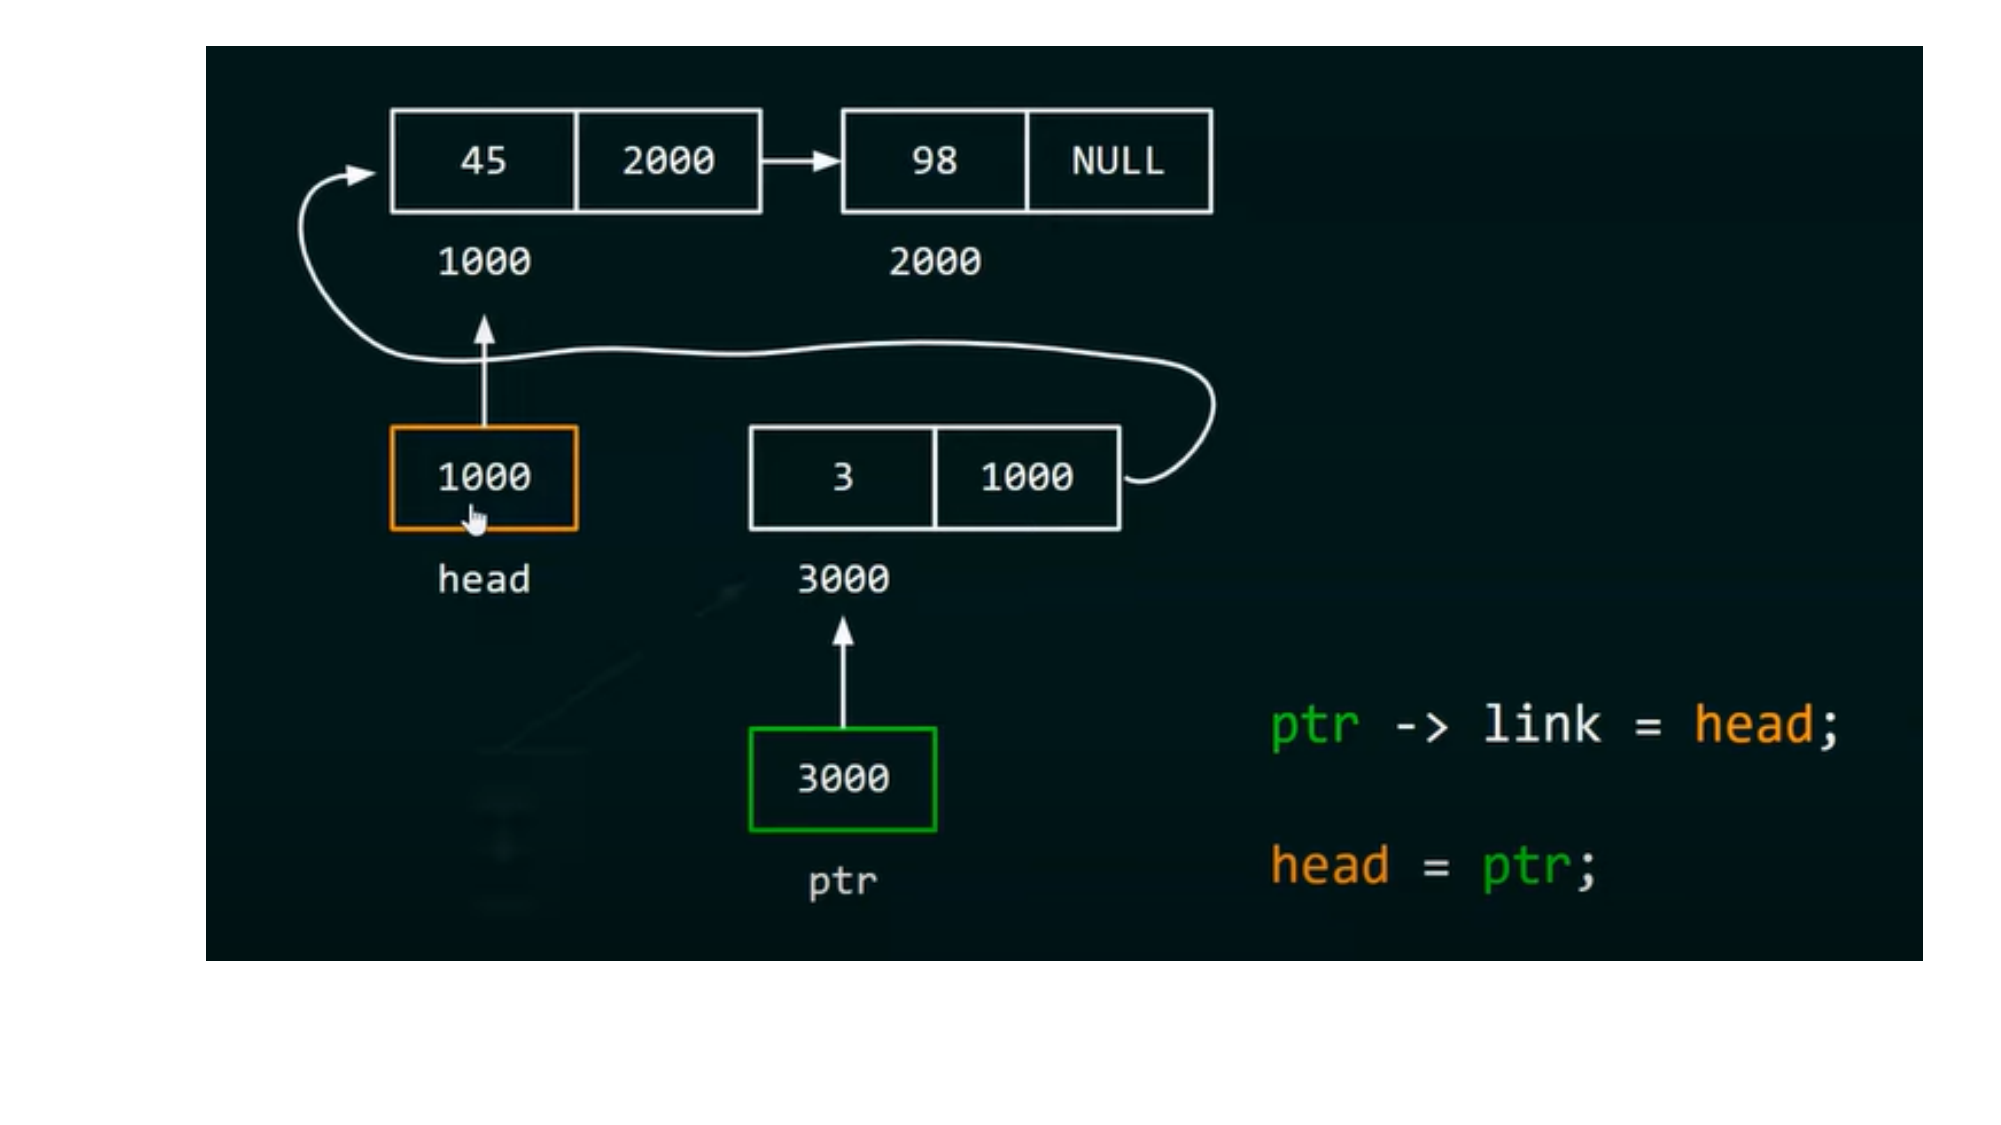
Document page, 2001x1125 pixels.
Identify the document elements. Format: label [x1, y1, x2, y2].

list [205, 45, 1924, 961]
